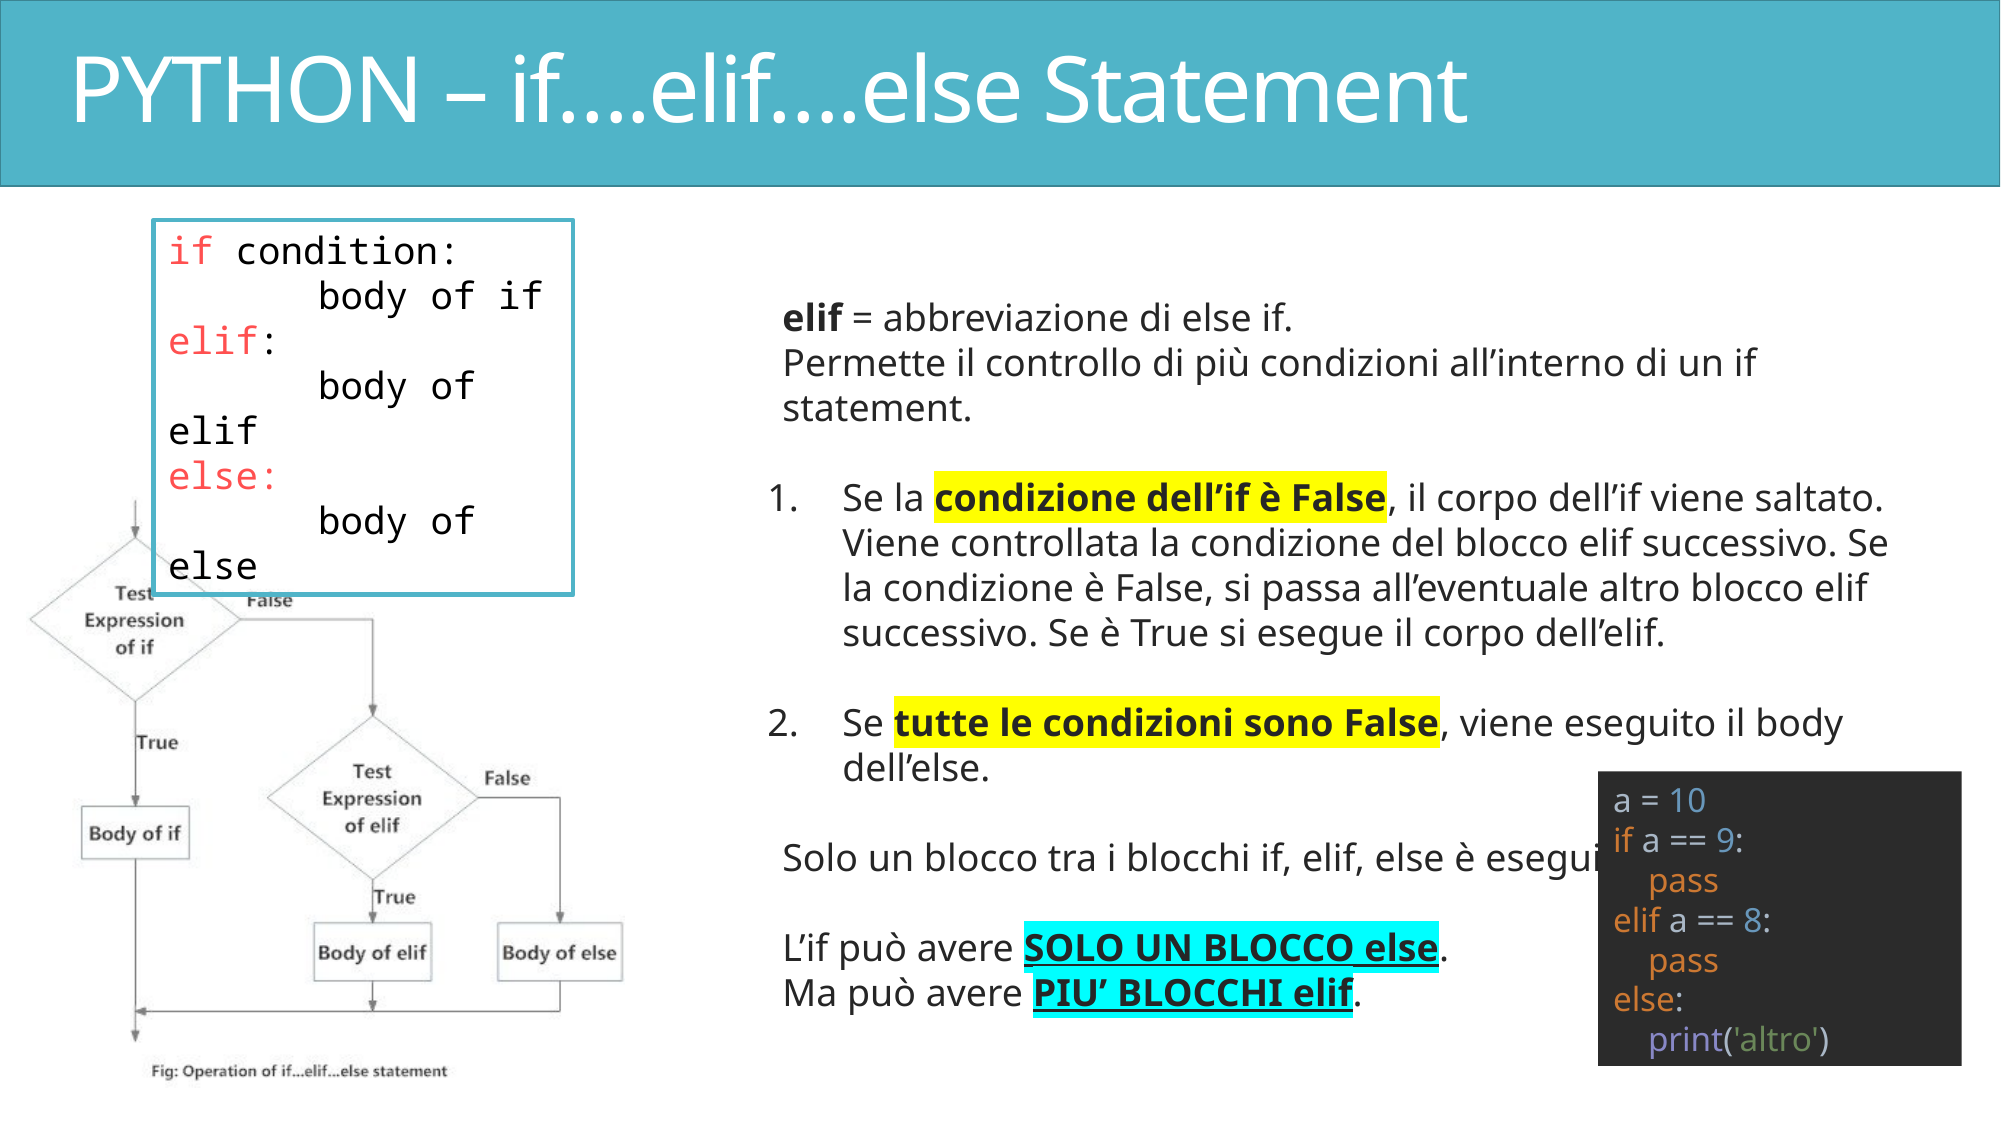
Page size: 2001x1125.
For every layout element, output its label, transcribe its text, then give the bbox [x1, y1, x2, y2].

list elif = abbreviazione di else if. Permette il controllo di più condizioni all’interno di un if statement. Se la condizione dell’if è False, il corpo dell’if viene saltato. Viene controllata la condizione del blocco elif successivo. Se la condizione è False, si passa all’eventuale altro blocco elif successivo. Se è True si esegue il corpo dell’elif. Se tutte le condizioni sono False, viene eseguito il body dell’else. Solo un blocco tra i blocchi if, elif, else è eseguito. L’if può avere SOLO UN BLOCCO else. Ma può avere PIU’ BLOCCHI elif. [752, 220, 1919, 1088]
title PYTHON – if….elif….else Statement [53, 19, 1949, 170]
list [26, 496, 626, 1088]
text_box if condition: body of if elif: body of elif else: body of else [153, 220, 574, 496]
text_box a = 10 if a == 9: pass elif a == 8: pass else: print('altro') [1598, 771, 1962, 1066]
